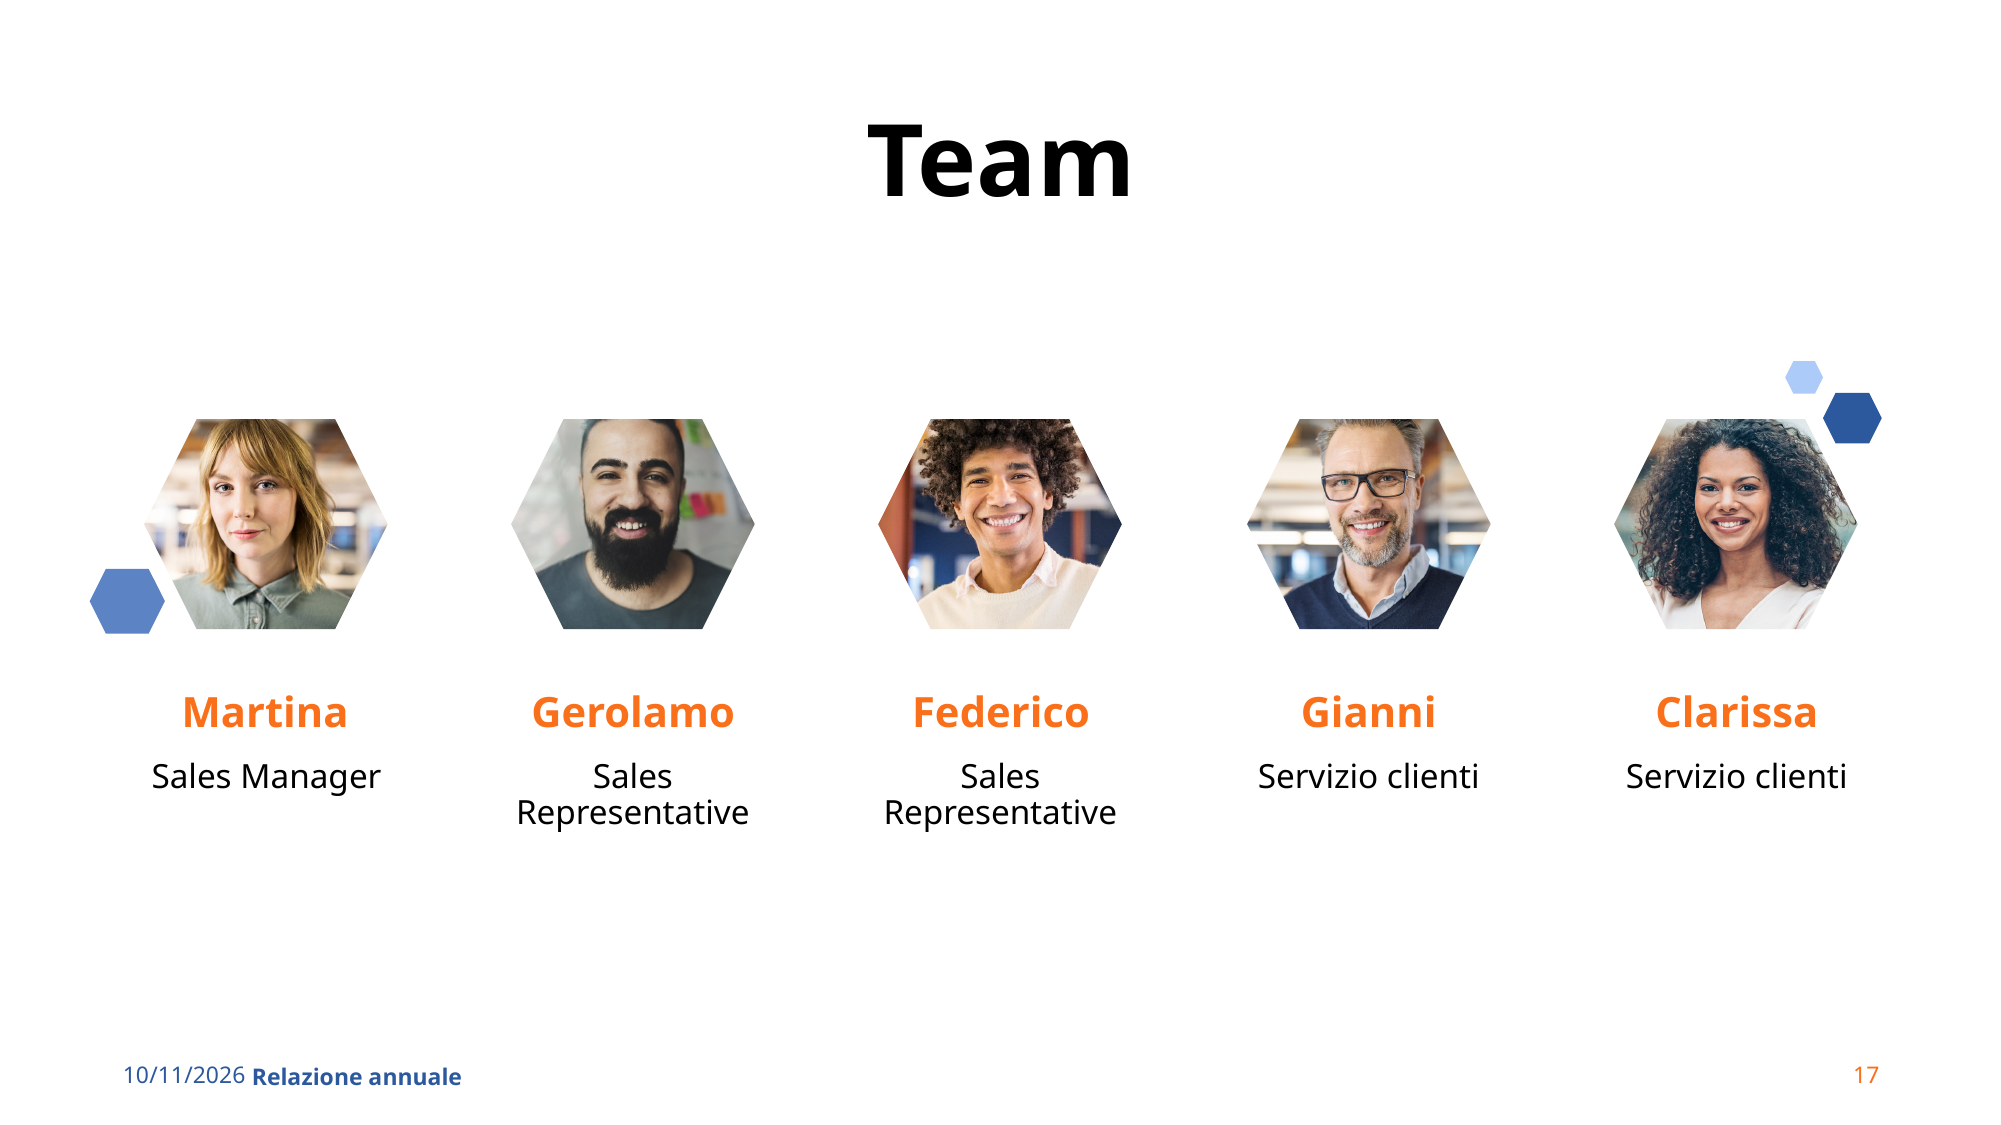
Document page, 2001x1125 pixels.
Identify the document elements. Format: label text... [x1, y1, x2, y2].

list Servizio clienti [1193, 752, 1545, 810]
list Federico [825, 684, 1177, 741]
title Team [70, 106, 1932, 222]
picture [1247, 419, 1491, 630]
list Sales Manager [91, 752, 443, 810]
list Gerolamo [457, 684, 809, 741]
list Sales Representative [825, 752, 1176, 810]
list Sales Representative [457, 752, 809, 810]
list Gianni [1193, 684, 1545, 741]
picture [511, 419, 755, 630]
picture [144, 419, 388, 630]
picture [1614, 419, 1858, 630]
list Clarissa [1561, 684, 1913, 741]
list Martina [89, 684, 441, 741]
picture [878, 419, 1122, 630]
list Servizio clienti [1561, 752, 1913, 810]
